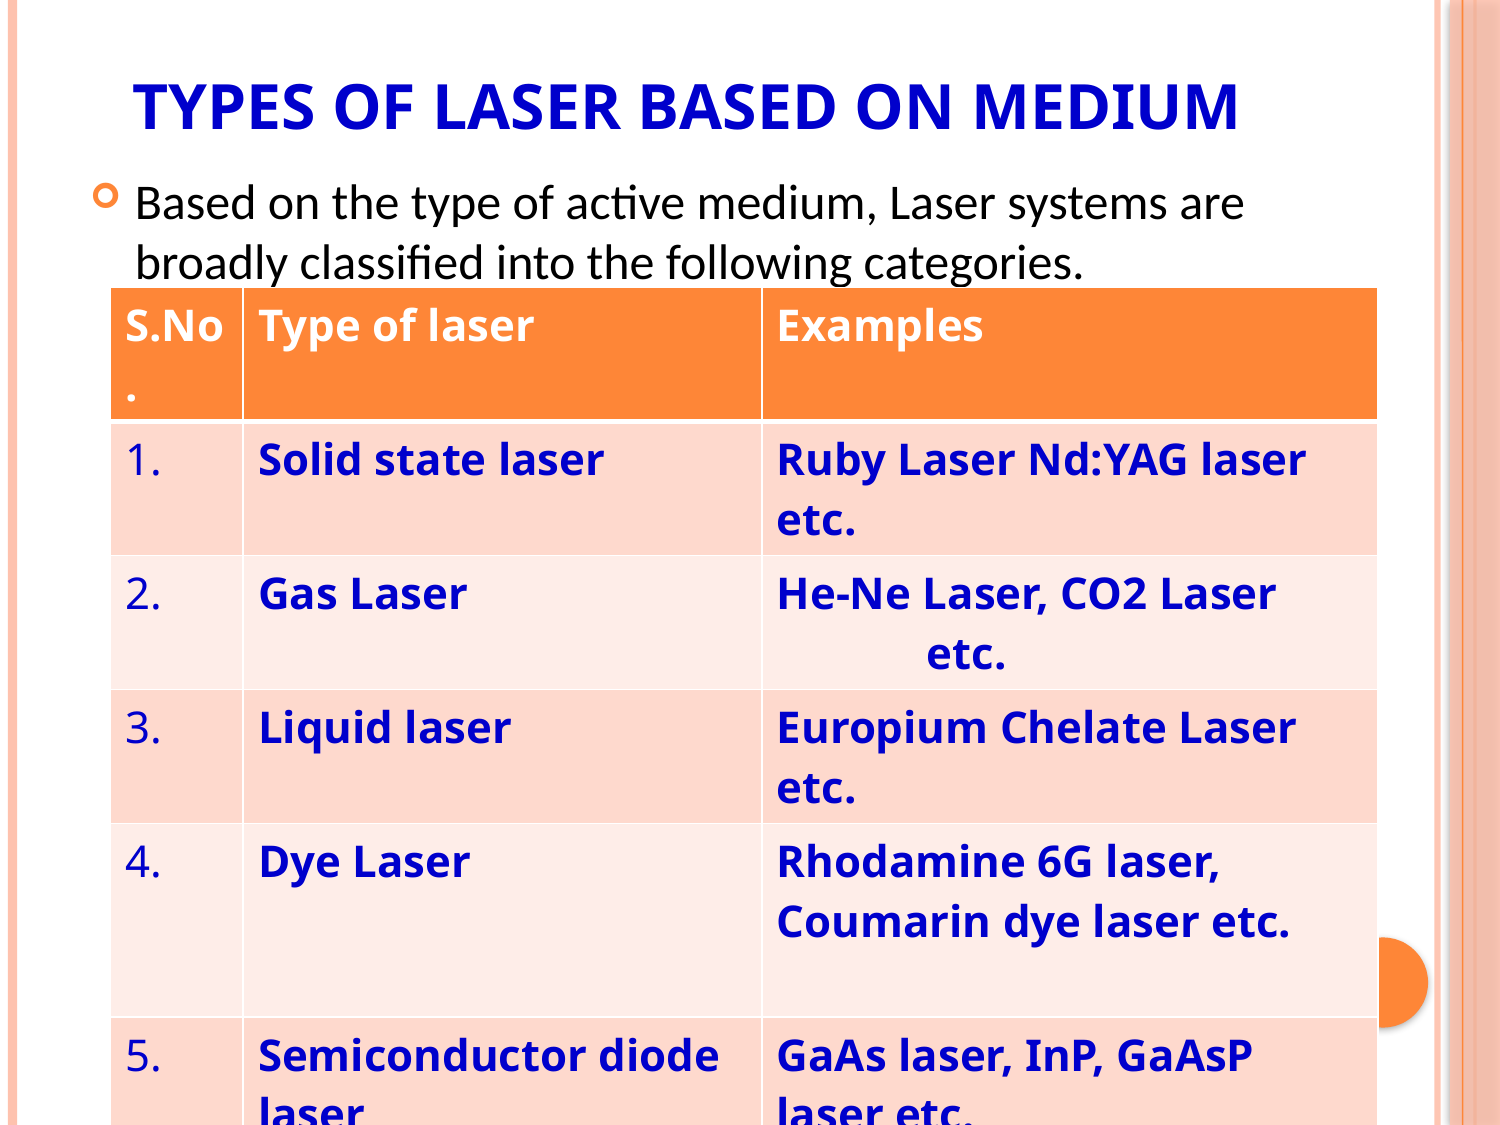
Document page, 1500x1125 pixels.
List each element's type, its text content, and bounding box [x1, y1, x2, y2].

table_cell Rhodamine 6G laser, Coumarin dye laser etc. [763, 824, 1377, 1016]
table_cell 2. [111, 556, 242, 689]
list Based on the type of active medium, Laser systems are broadly classified into the following categories. [75, 162, 1380, 1100]
table_cell Europium Chelate Laser etc. [763, 690, 1377, 823]
table_cell 4. [111, 824, 242, 1016]
table_cell He-Ne Laser, CO2 Laser etc. [763, 556, 1377, 689]
table_header Type of laser [244, 288, 761, 419]
table_cell Liquid laser [244, 690, 761, 823]
table_cell GaAs laser, InP, GaAsP laser etc. [763, 1018, 1377, 1125]
table_header S.No. [111, 288, 242, 419]
title Types of laser based on MEDIUM [75, 45, 1300, 150]
table_cell Semiconductor diode laser [244, 1018, 761, 1125]
table_cell Ruby Laser Nd:YAG laser etc. [763, 424, 1377, 555]
table_cell Dye Laser [244, 824, 761, 1016]
table_cell 3. [111, 690, 242, 823]
table_header Examples [763, 288, 1377, 419]
table_cell Gas Laser [244, 556, 761, 689]
table_cell 1. [111, 424, 242, 555]
table_cell Solid state laser [244, 424, 761, 555]
table_cell 5. [111, 1018, 242, 1125]
